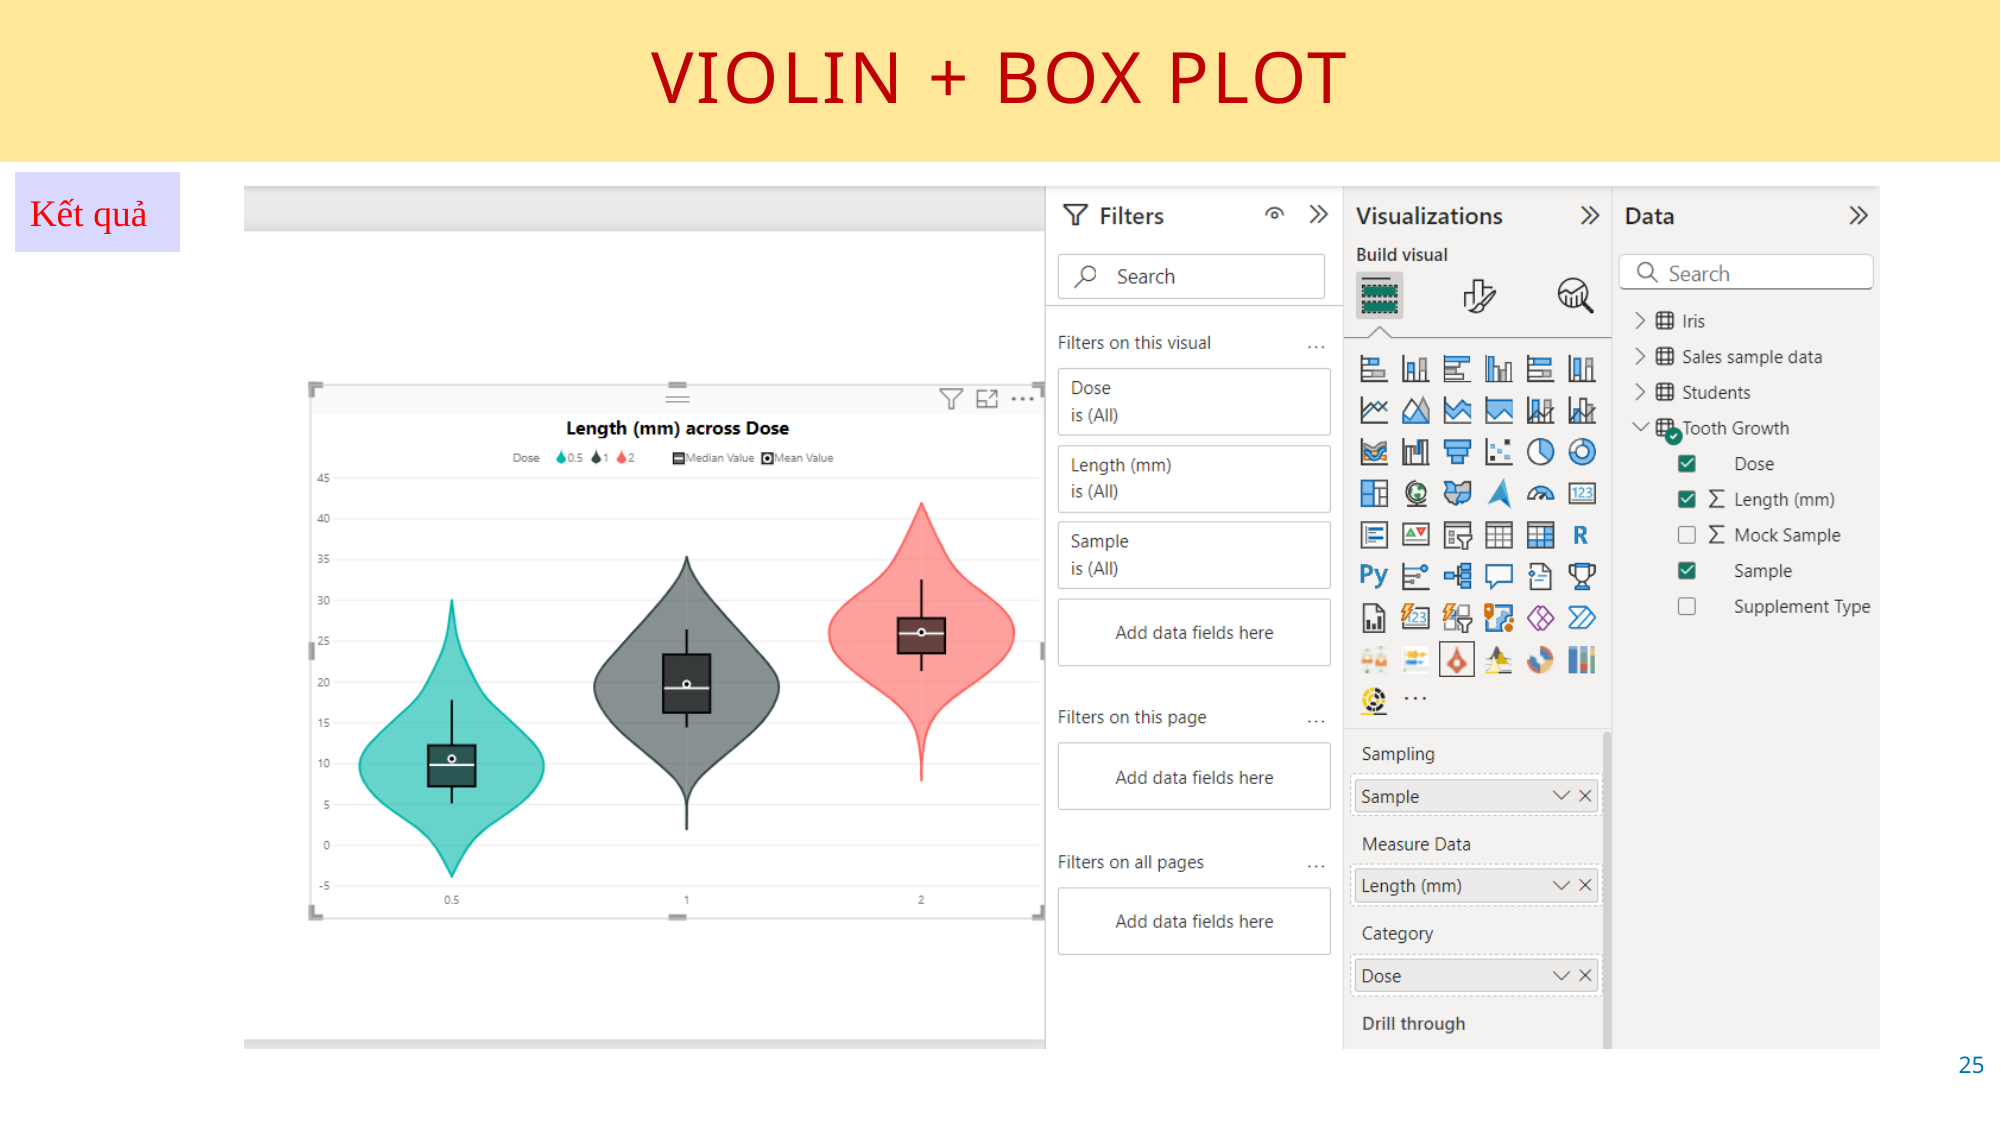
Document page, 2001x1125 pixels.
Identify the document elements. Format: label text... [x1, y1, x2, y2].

slide_number 25 [1550, 1036, 2000, 1097]
title VIOLIN + BOX PLOT [0, 0, 2000, 162]
text_box Kết quả [14, 171, 181, 253]
picture [244, 185, 1880, 1049]
